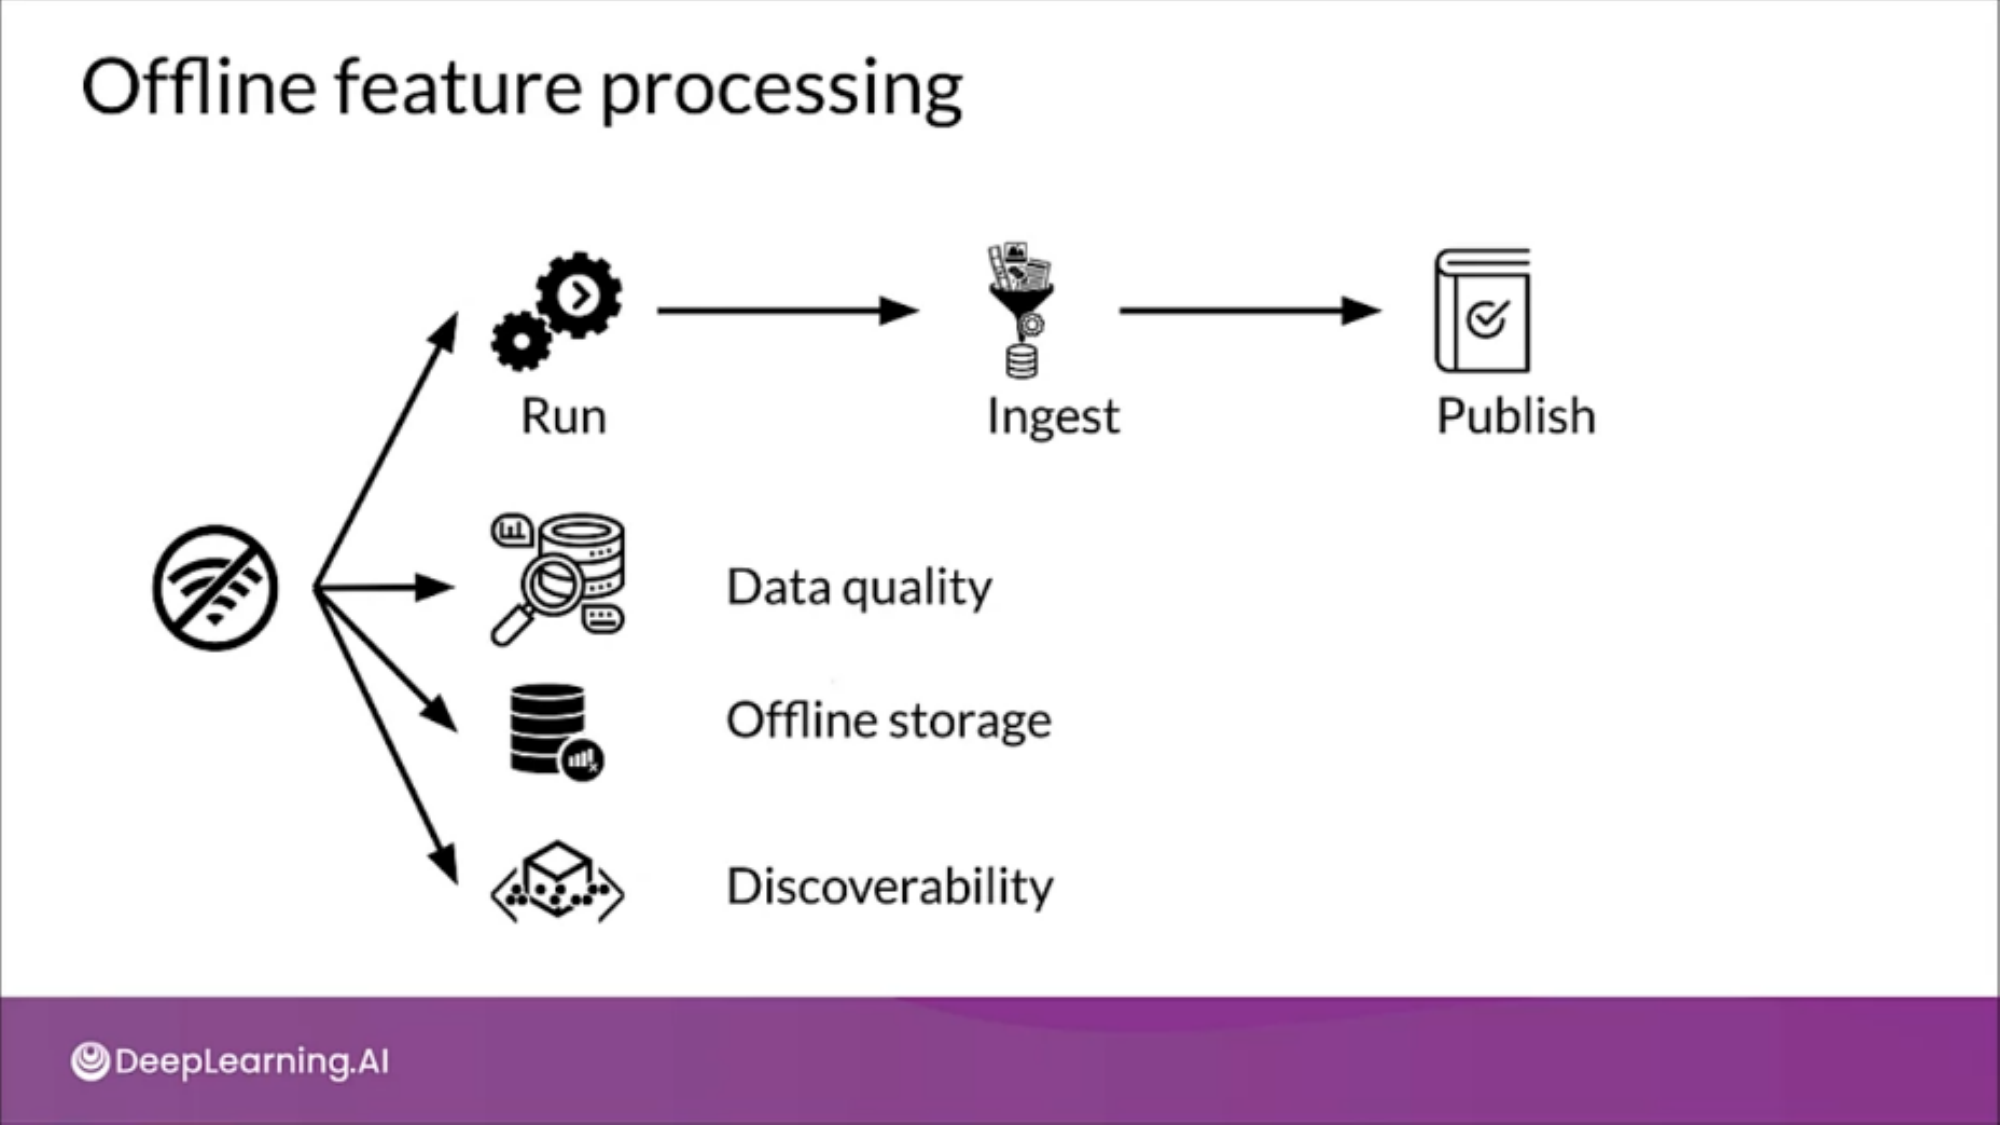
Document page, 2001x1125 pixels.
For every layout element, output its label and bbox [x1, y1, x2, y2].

list [0, 0, 2000, 1125]
